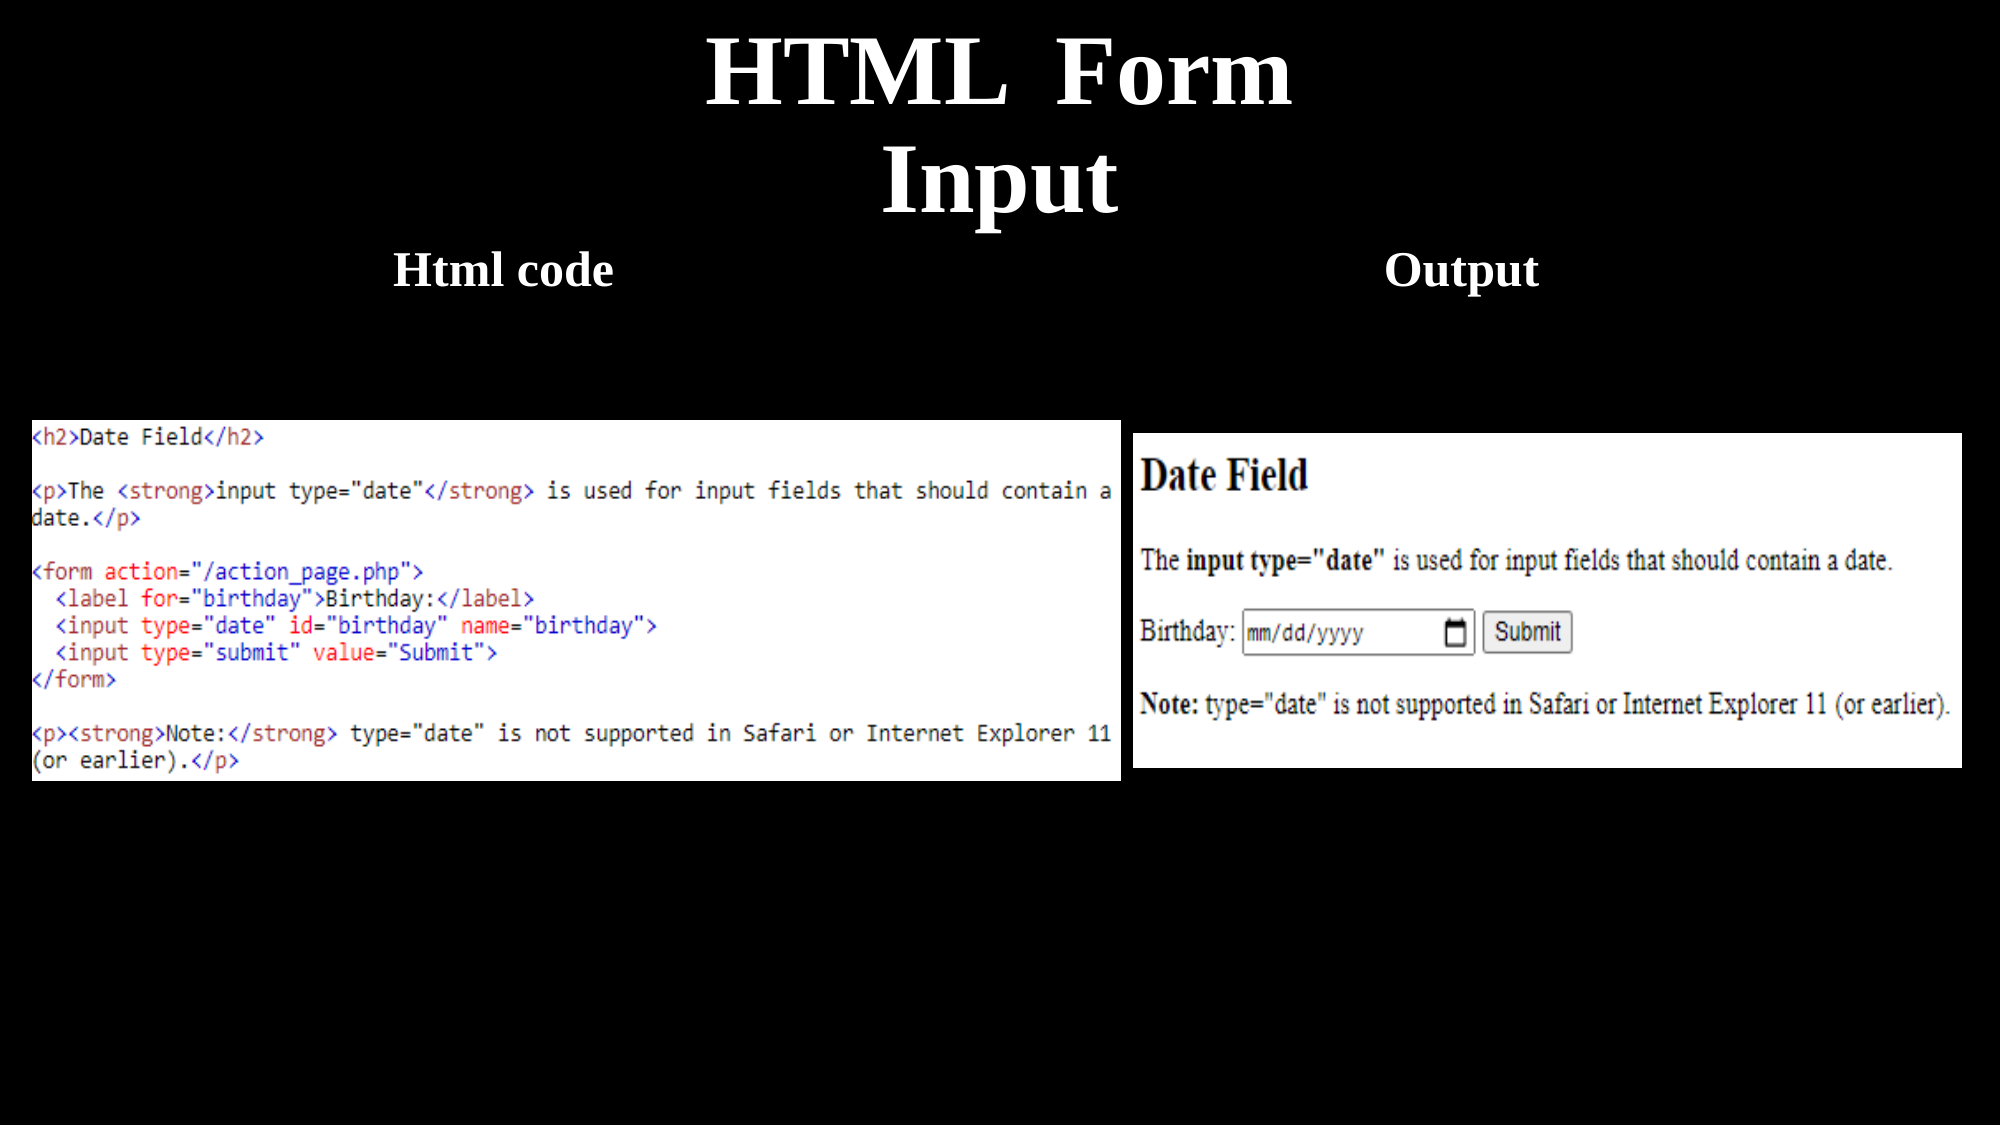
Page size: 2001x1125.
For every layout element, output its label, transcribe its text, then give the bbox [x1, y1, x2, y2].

picture [1132, 433, 1962, 768]
title HTML Form Input [137, 17, 1863, 229]
picture [32, 420, 1121, 781]
text_box Output [1004, 229, 1962, 304]
text_box Html code [3, 229, 1004, 304]
